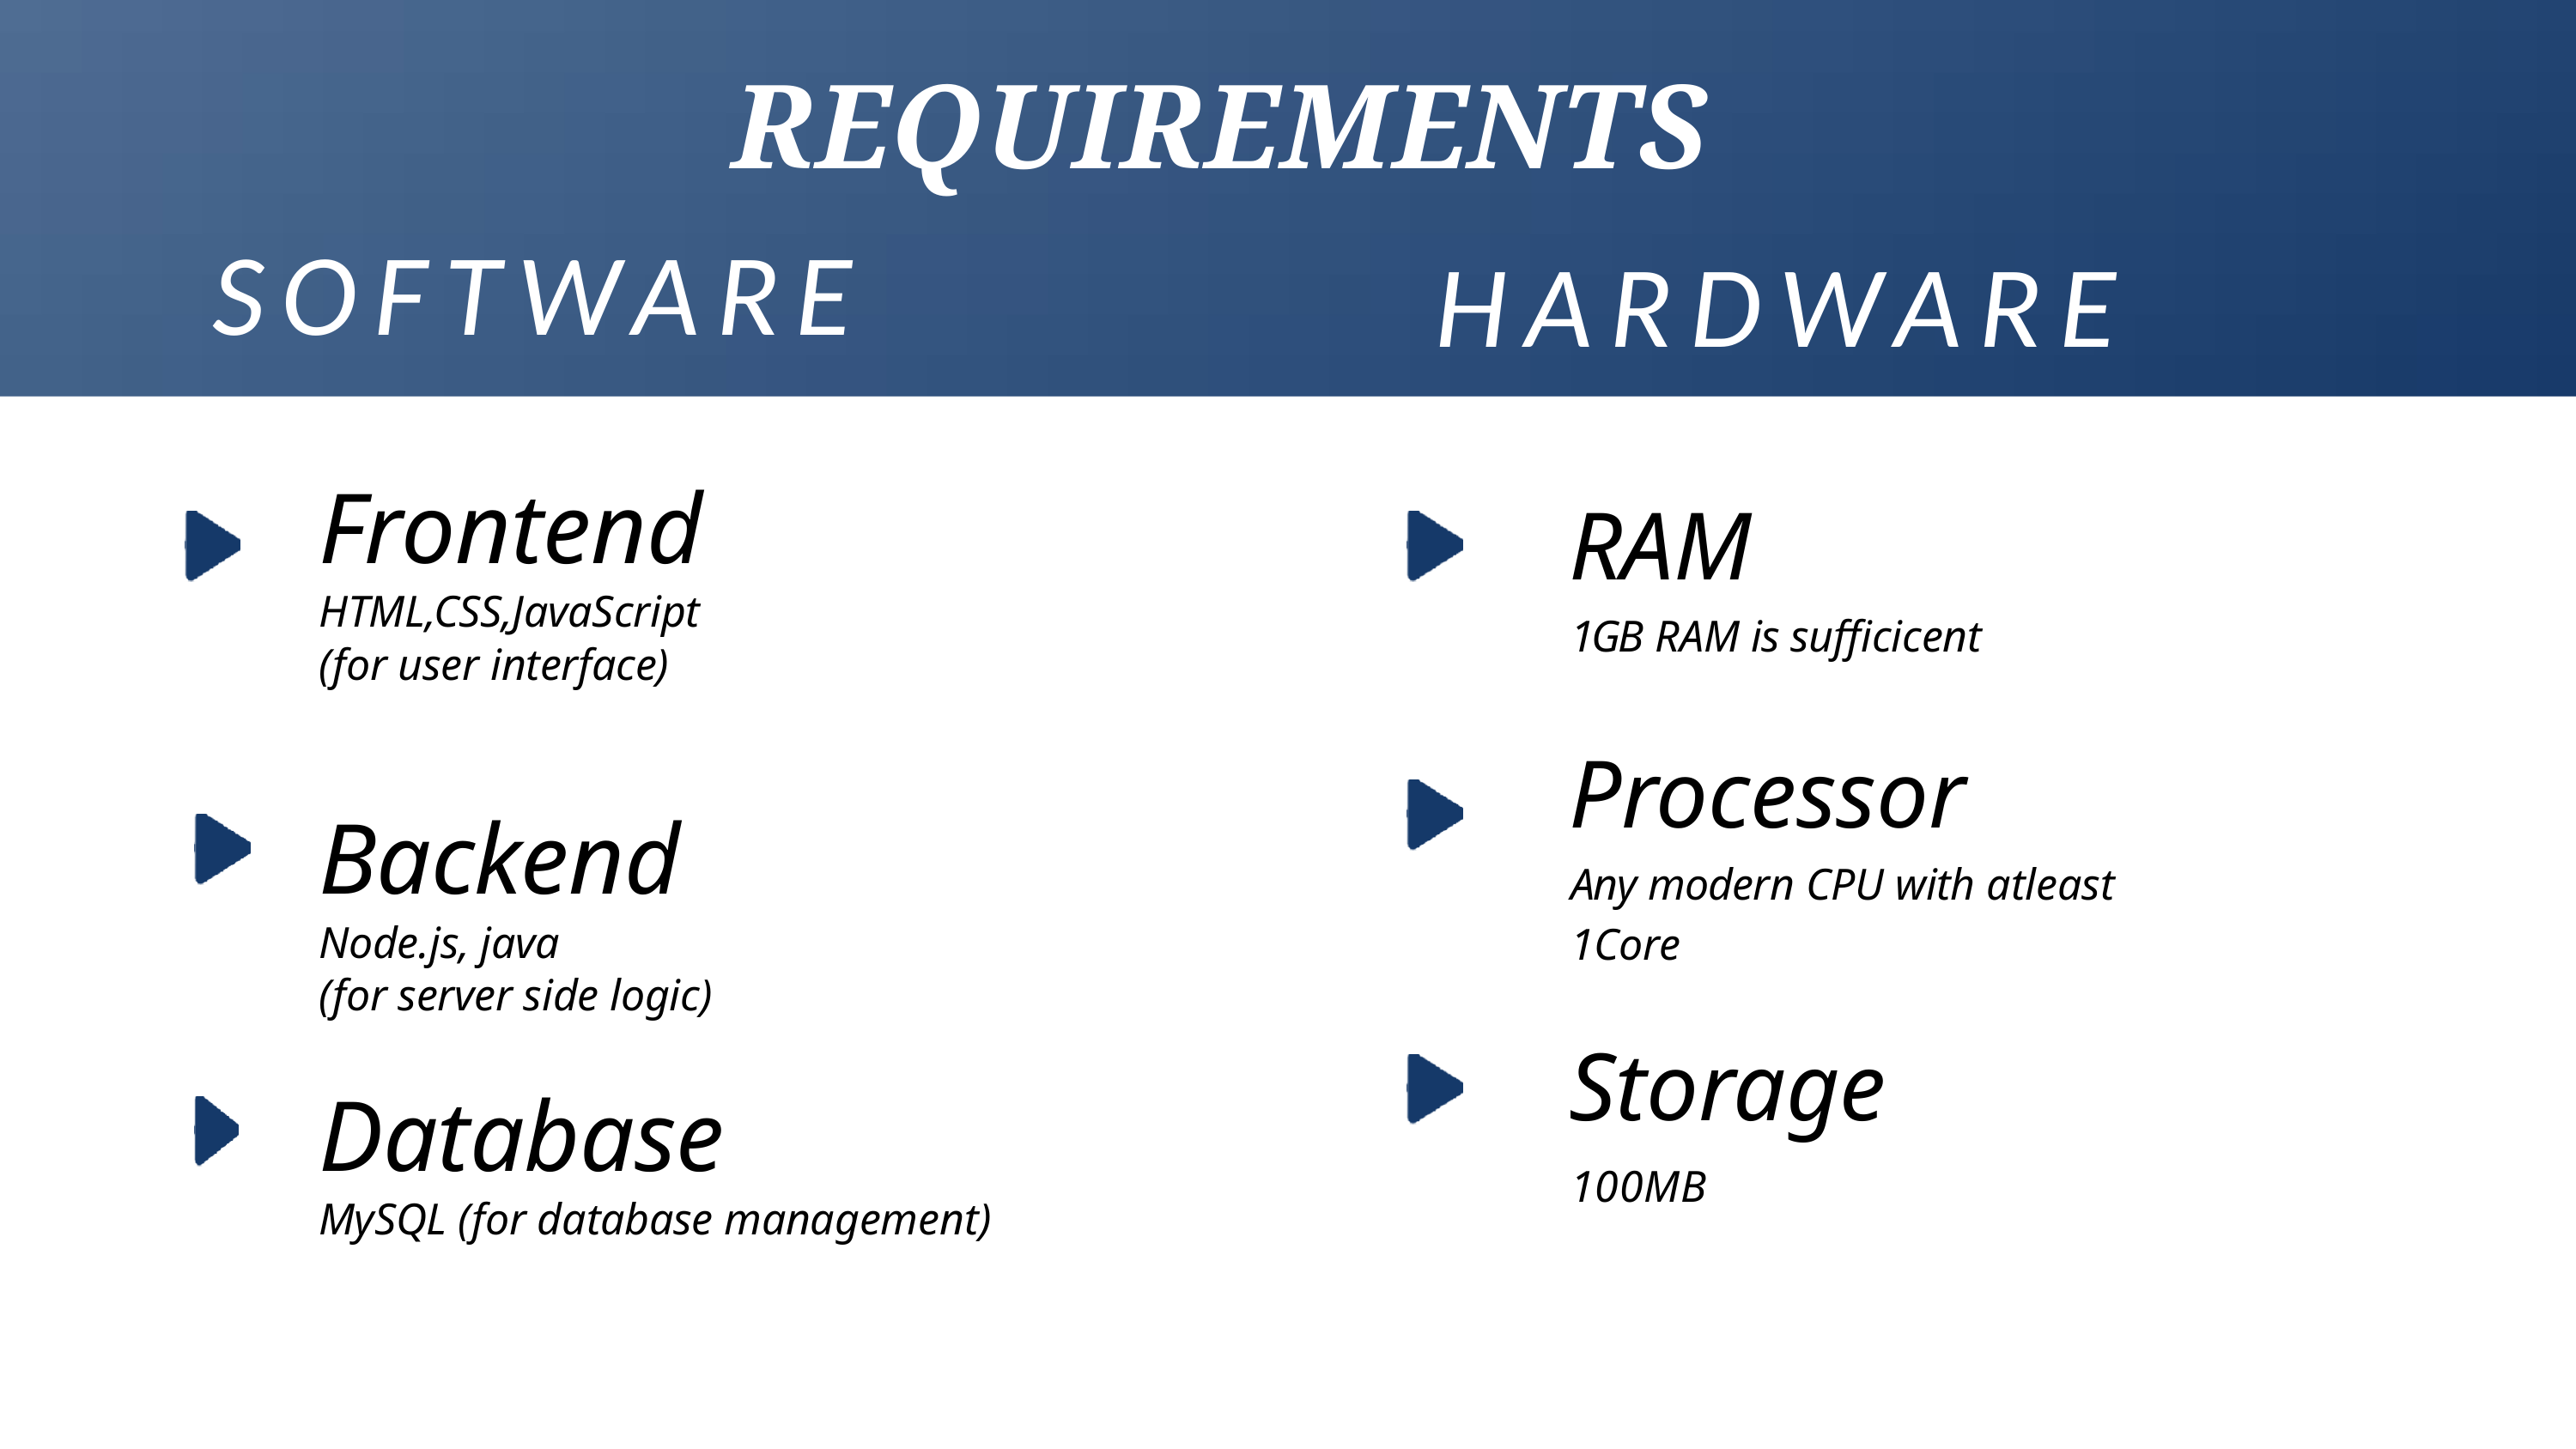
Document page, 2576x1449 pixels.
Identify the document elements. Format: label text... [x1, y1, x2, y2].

text_box HARDWARE [1433, 228, 2330, 371]
list Frontend HTML,CSS,JavaScript (for user interface) Backend Node.js, java (for server side logic) Database MySQL (for database management) [289, 464, 1060, 1362]
picture [193, 814, 251, 885]
picture [1406, 511, 1463, 582]
text_box SOFTWARE [210, 217, 1009, 359]
list RAM 1GB RAM is sufficicent Processor Any modern CPU with atleast 1Core Storage 100MB [1566, 485, 2136, 1315]
picture [1406, 779, 1463, 851]
picture [185, 511, 240, 582]
picture [0, 0, 2576, 397]
picture [1406, 1054, 1463, 1125]
title REQUIREMENTS [730, 50, 1711, 294]
picture [193, 1095, 240, 1167]
